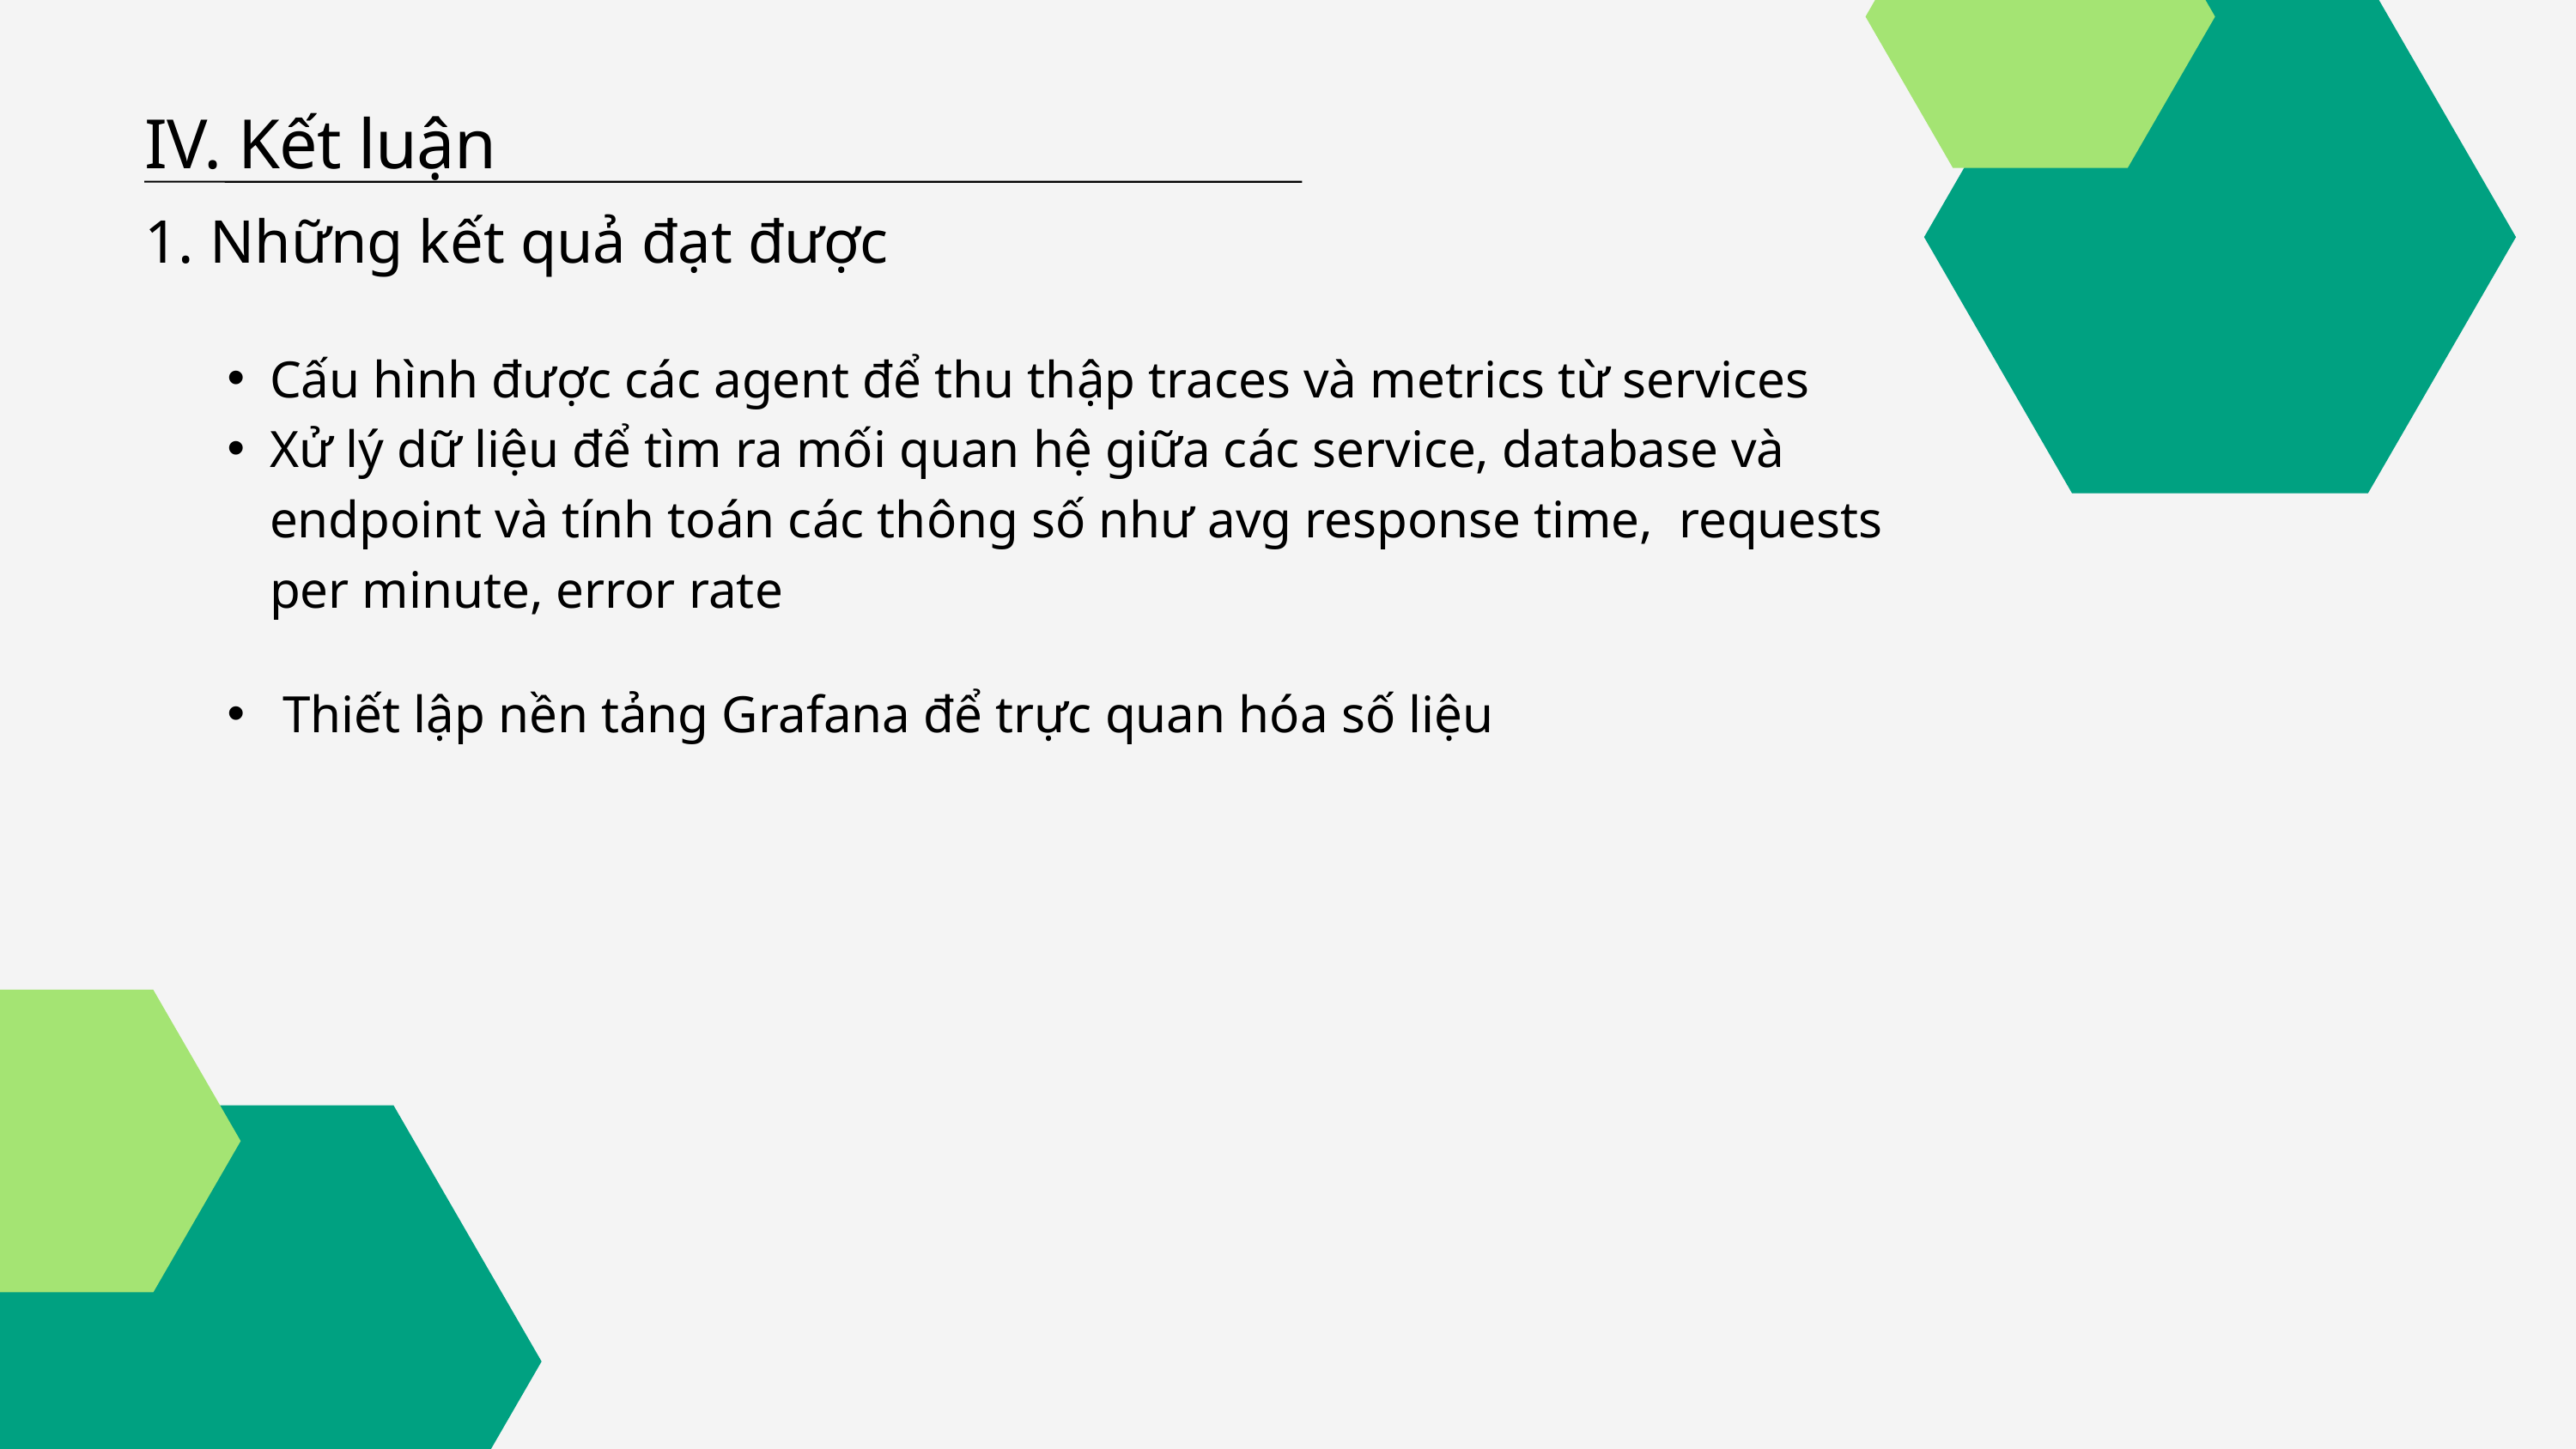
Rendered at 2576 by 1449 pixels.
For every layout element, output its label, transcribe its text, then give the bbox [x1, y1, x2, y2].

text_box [143, 100, 1303, 183]
text_box 1. Những kết quả đạt được [144, 191, 1115, 275]
text_box Cấu hình được các agent để thu thập traces và metrics từ services Xử lý dữ liệu để tìm ra mối quan hệ giữa các service, database và endpoint và tính toán các thông số như avg response time, requests per minute, error rate Thiết lập nền tảng Grafana để trực quan hóa số liệu [184, 282, 1947, 743]
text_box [1865, 0, 2517, 494]
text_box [0, 989, 542, 1449]
